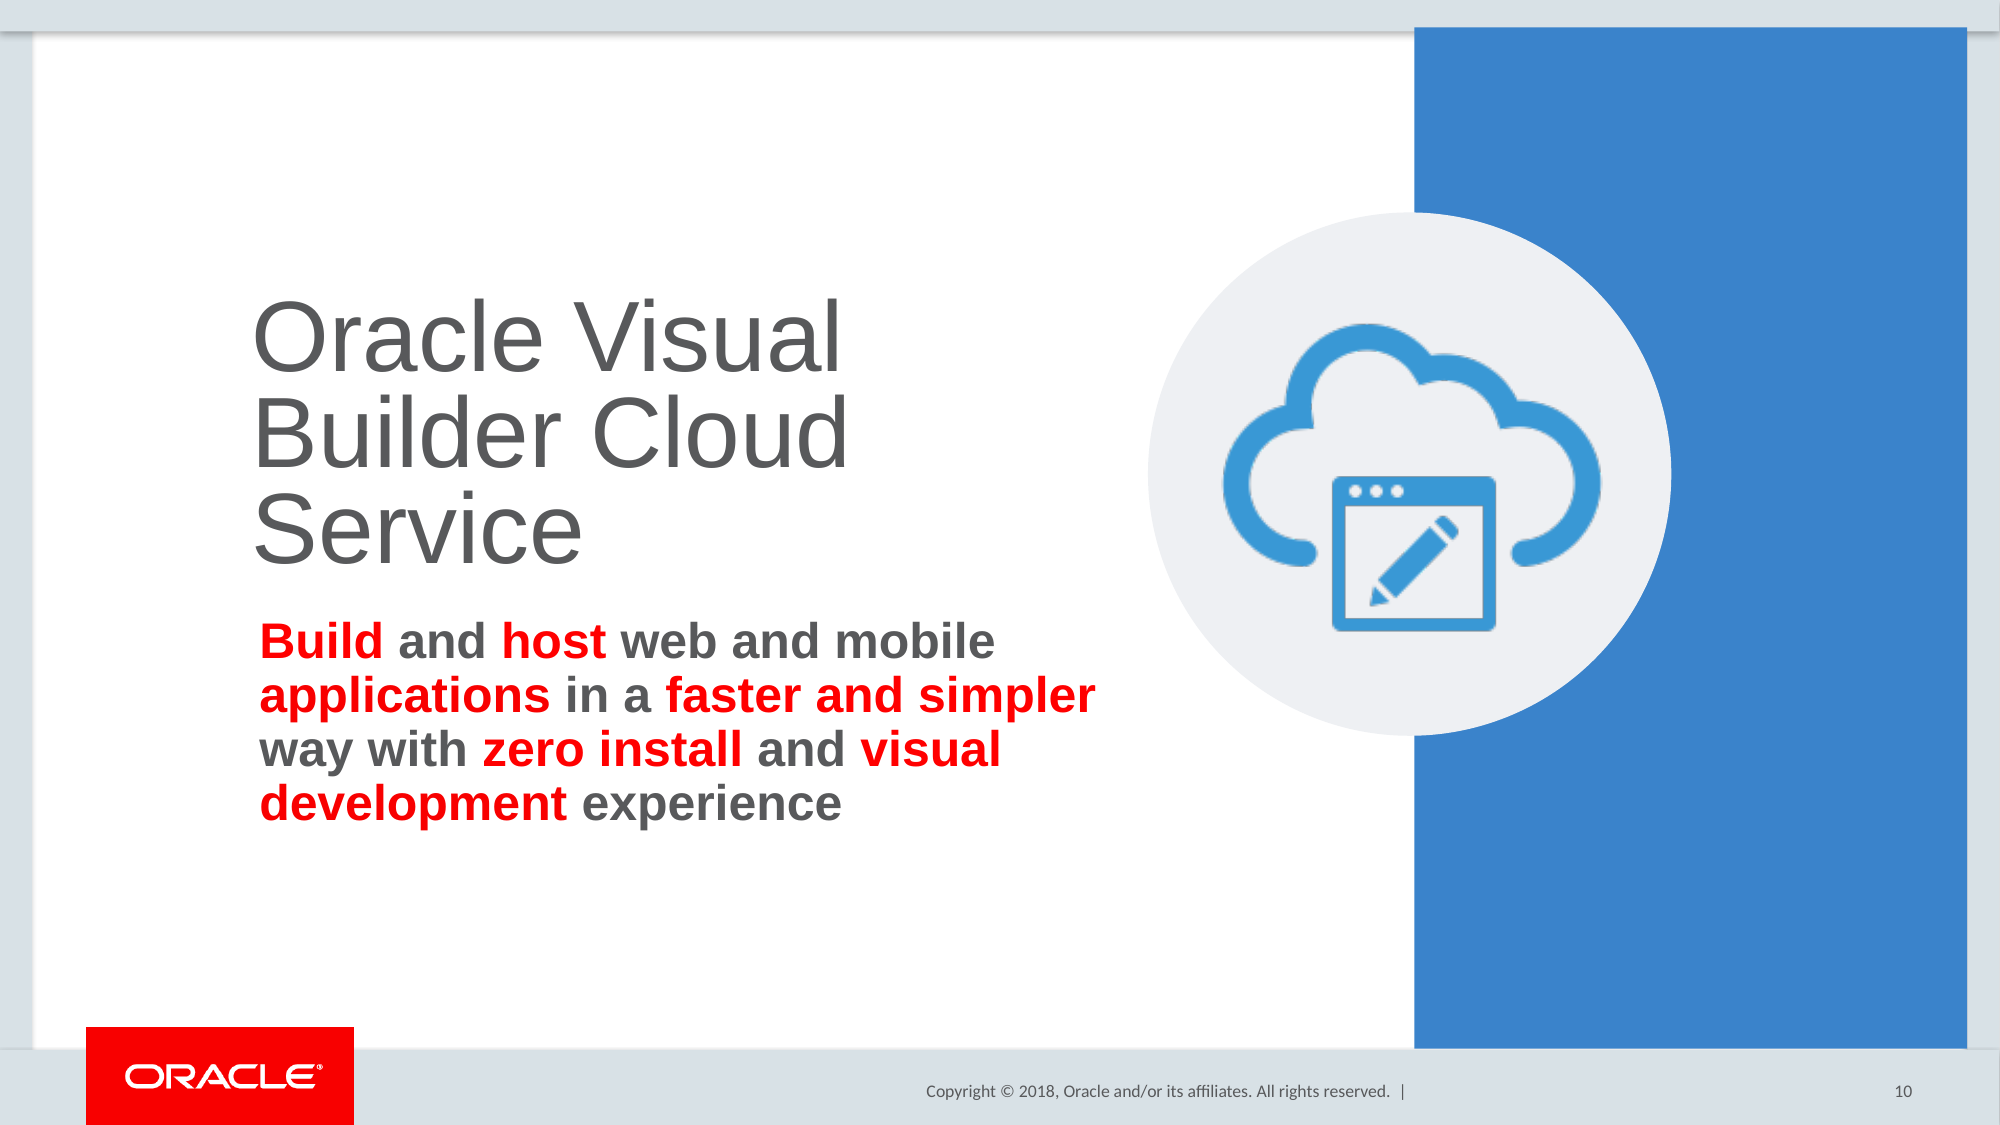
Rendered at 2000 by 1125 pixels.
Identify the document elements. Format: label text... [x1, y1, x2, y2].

text_box [1414, 27, 1968, 1049]
slide_number 10 [1857, 1075, 1913, 1106]
picture [86, 1027, 354, 1125]
title Oracle Visual Builder Cloud Service [251, 312, 1110, 583]
list Build and host web and mobile applications in a faster and simpler way with zero install and visual development experience [259, 615, 1136, 886]
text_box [1147, 212, 1672, 736]
